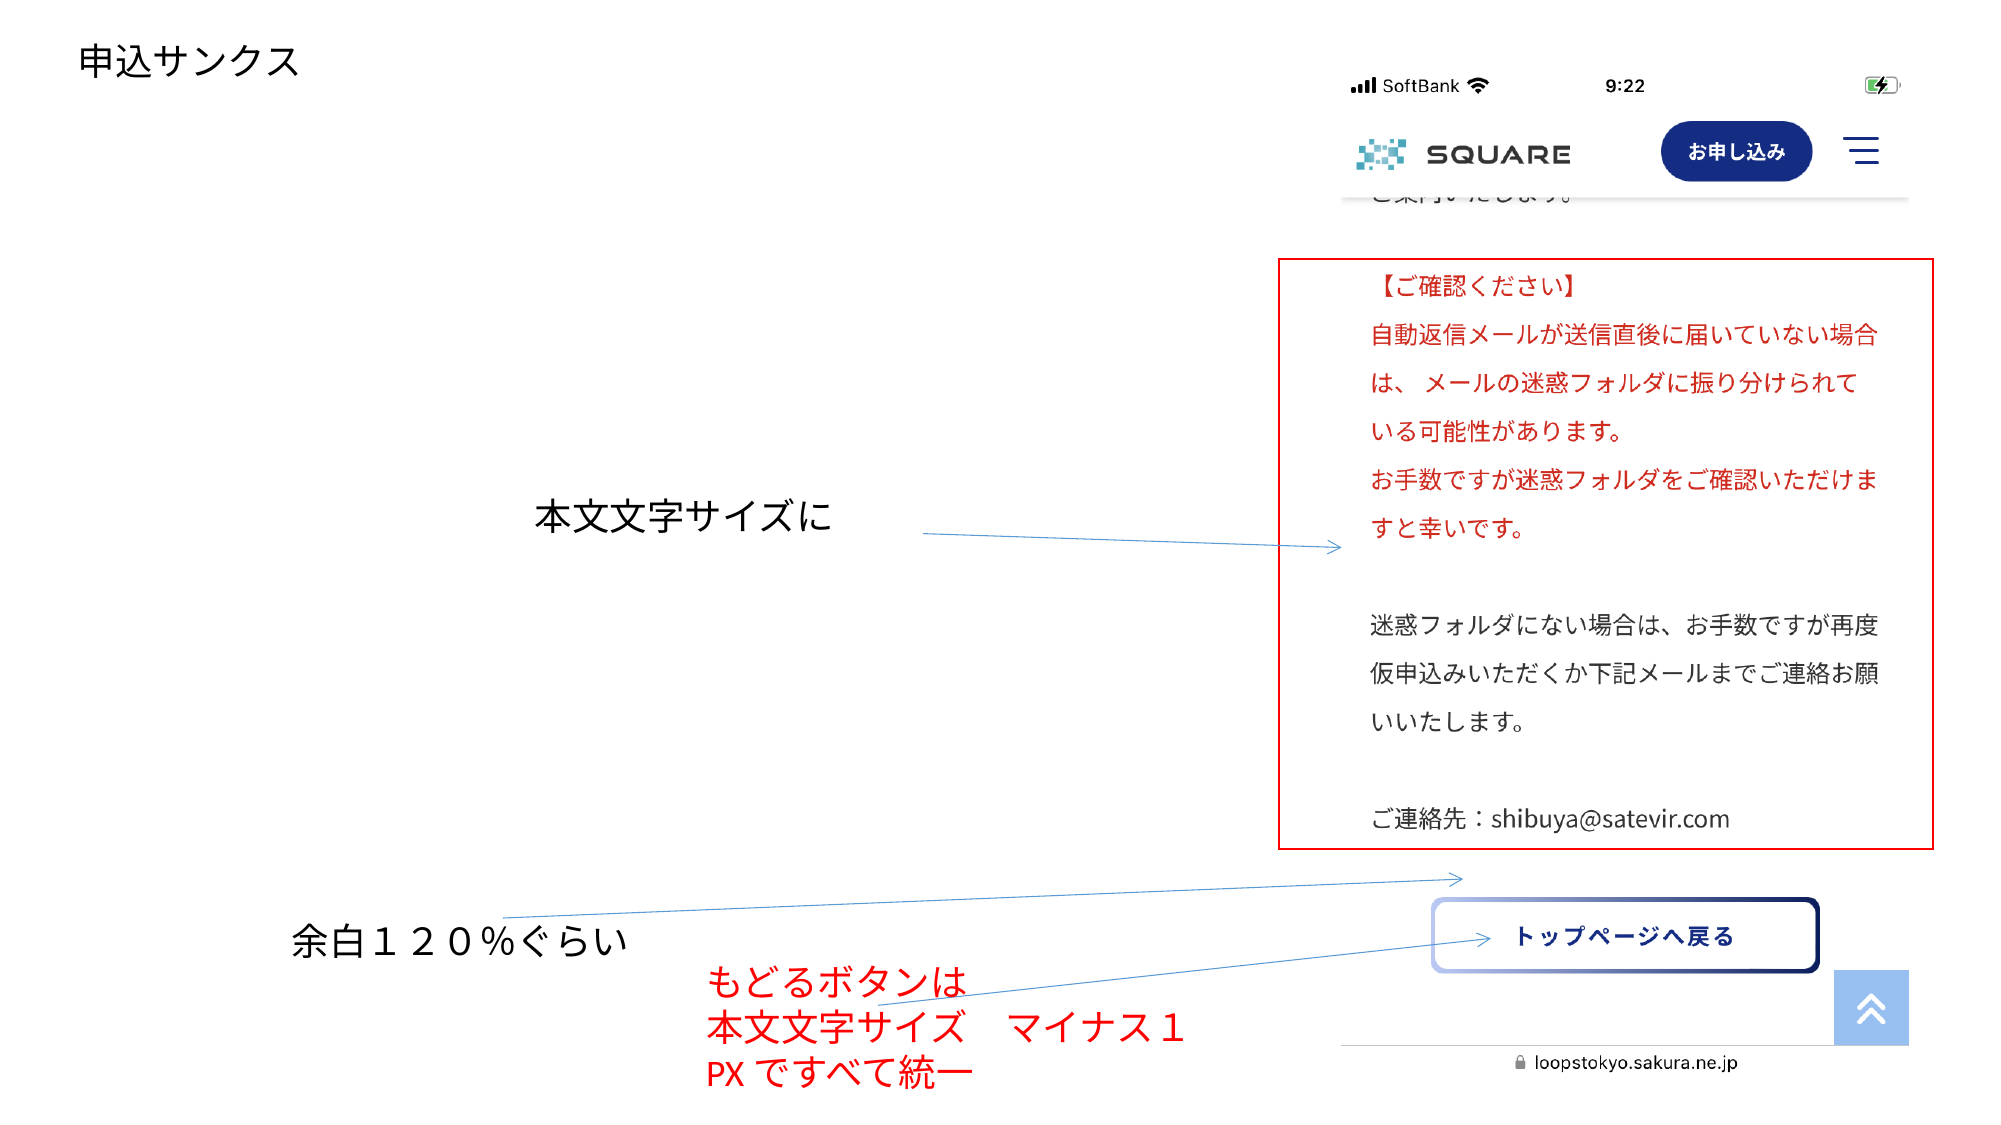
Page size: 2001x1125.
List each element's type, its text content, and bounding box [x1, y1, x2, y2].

text_box もどるボタンは 本文文字サイズ マイナス１PXですべて統一 [691, 951, 1212, 1102]
text_box [1909, 258, 1934, 850]
text_box [1278, 258, 1341, 533]
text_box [922, 533, 1342, 548]
text_box 本文文字サイズに [519, 485, 945, 546]
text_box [878, 938, 1491, 1006]
text_box 余白１２０％ぐらい [276, 910, 644, 971]
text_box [503, 878, 1464, 918]
text_box [1278, 548, 1341, 850]
picture [1341, 70, 1909, 1079]
text_box 申込サンクス [62, 30, 454, 91]
